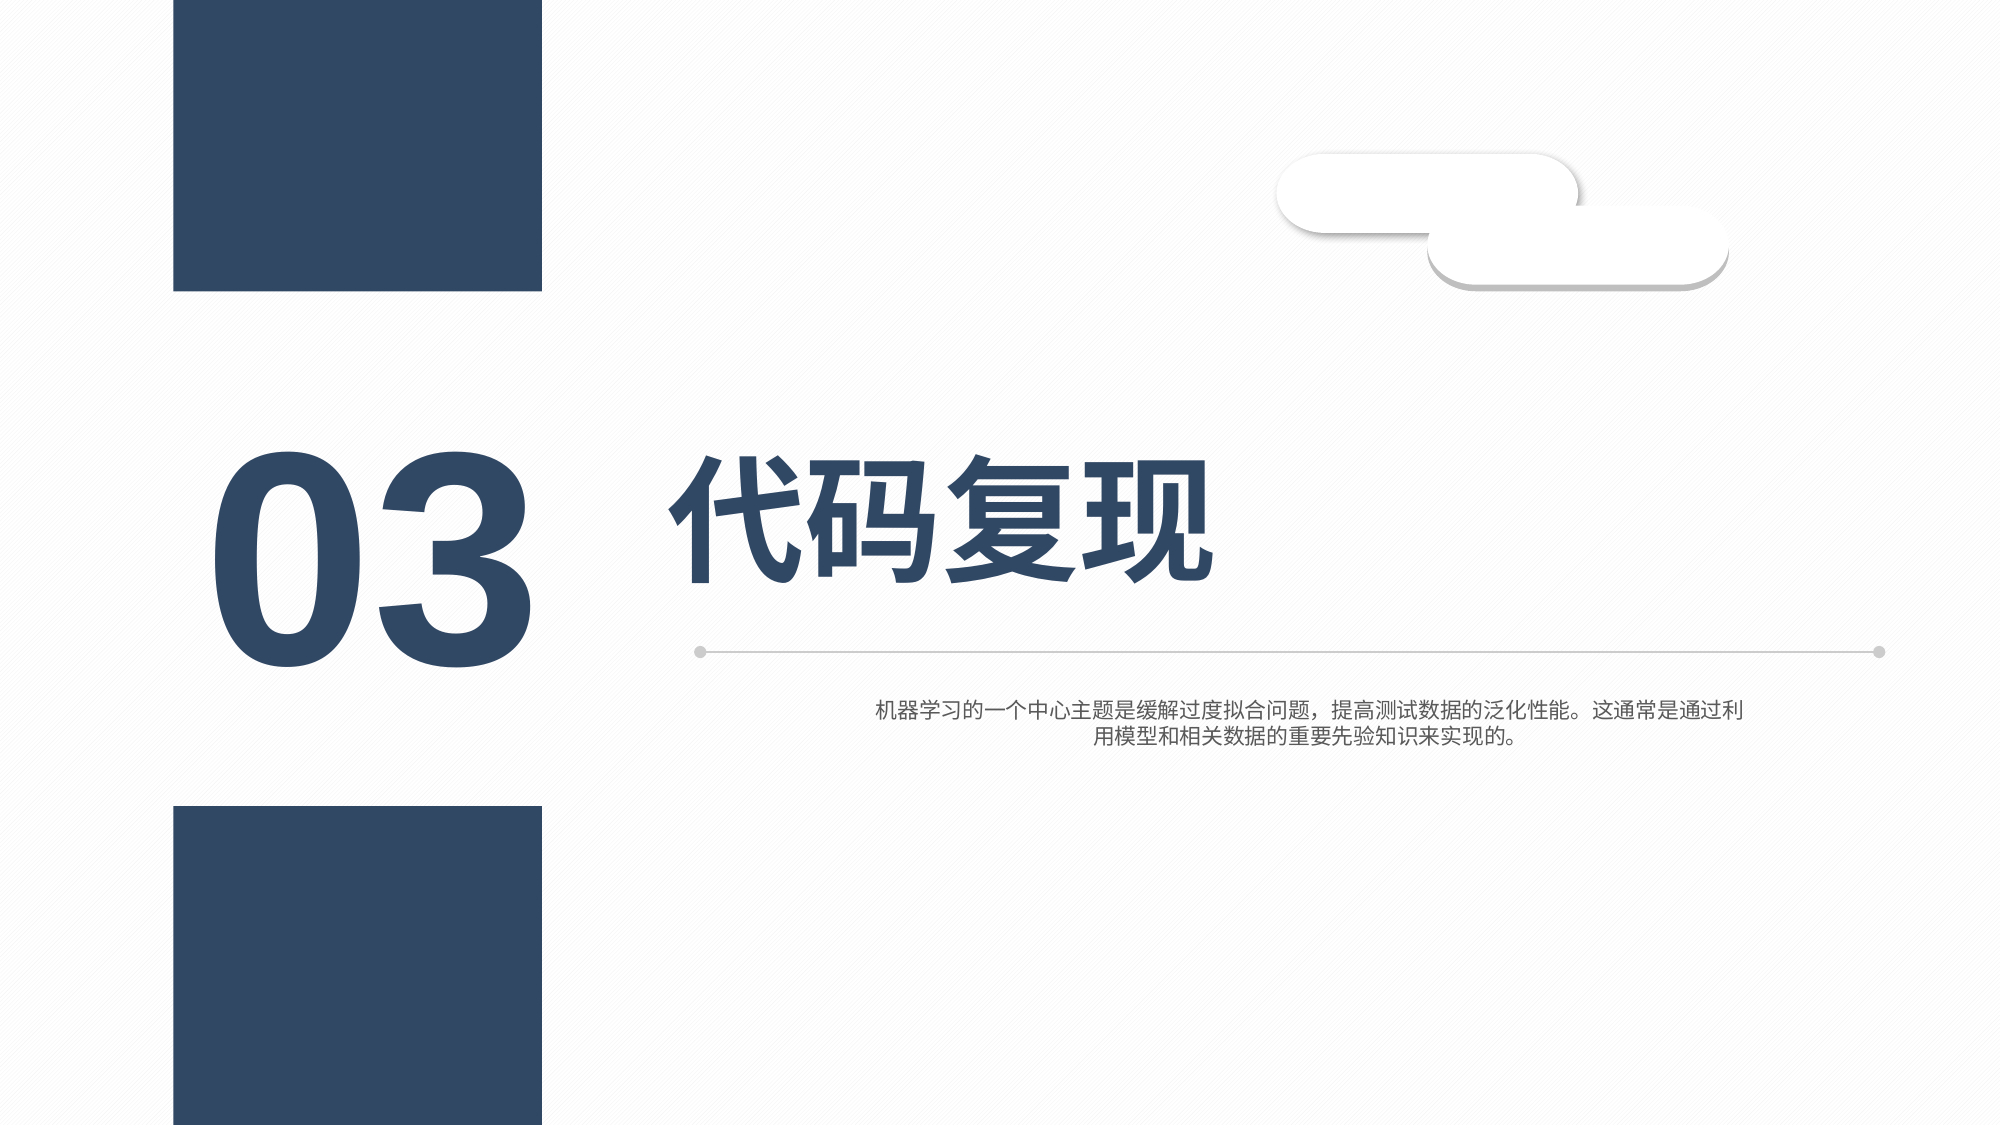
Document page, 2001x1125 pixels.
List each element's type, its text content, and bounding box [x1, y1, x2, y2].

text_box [1276, 153, 1729, 292]
text_box [172, 805, 543, 1125]
text_box 代码复现 [667, 433, 1912, 599]
text_box 03 [173, 359, 542, 725]
text_box 机器学习的一个中心主题是缓解过度拟合问题，提高测试数据的泛化性能。这通常是通过利用模型和相关数据的重要先验知识来实现的。 [866, 696, 1755, 749]
text_box [172, 0, 543, 292]
